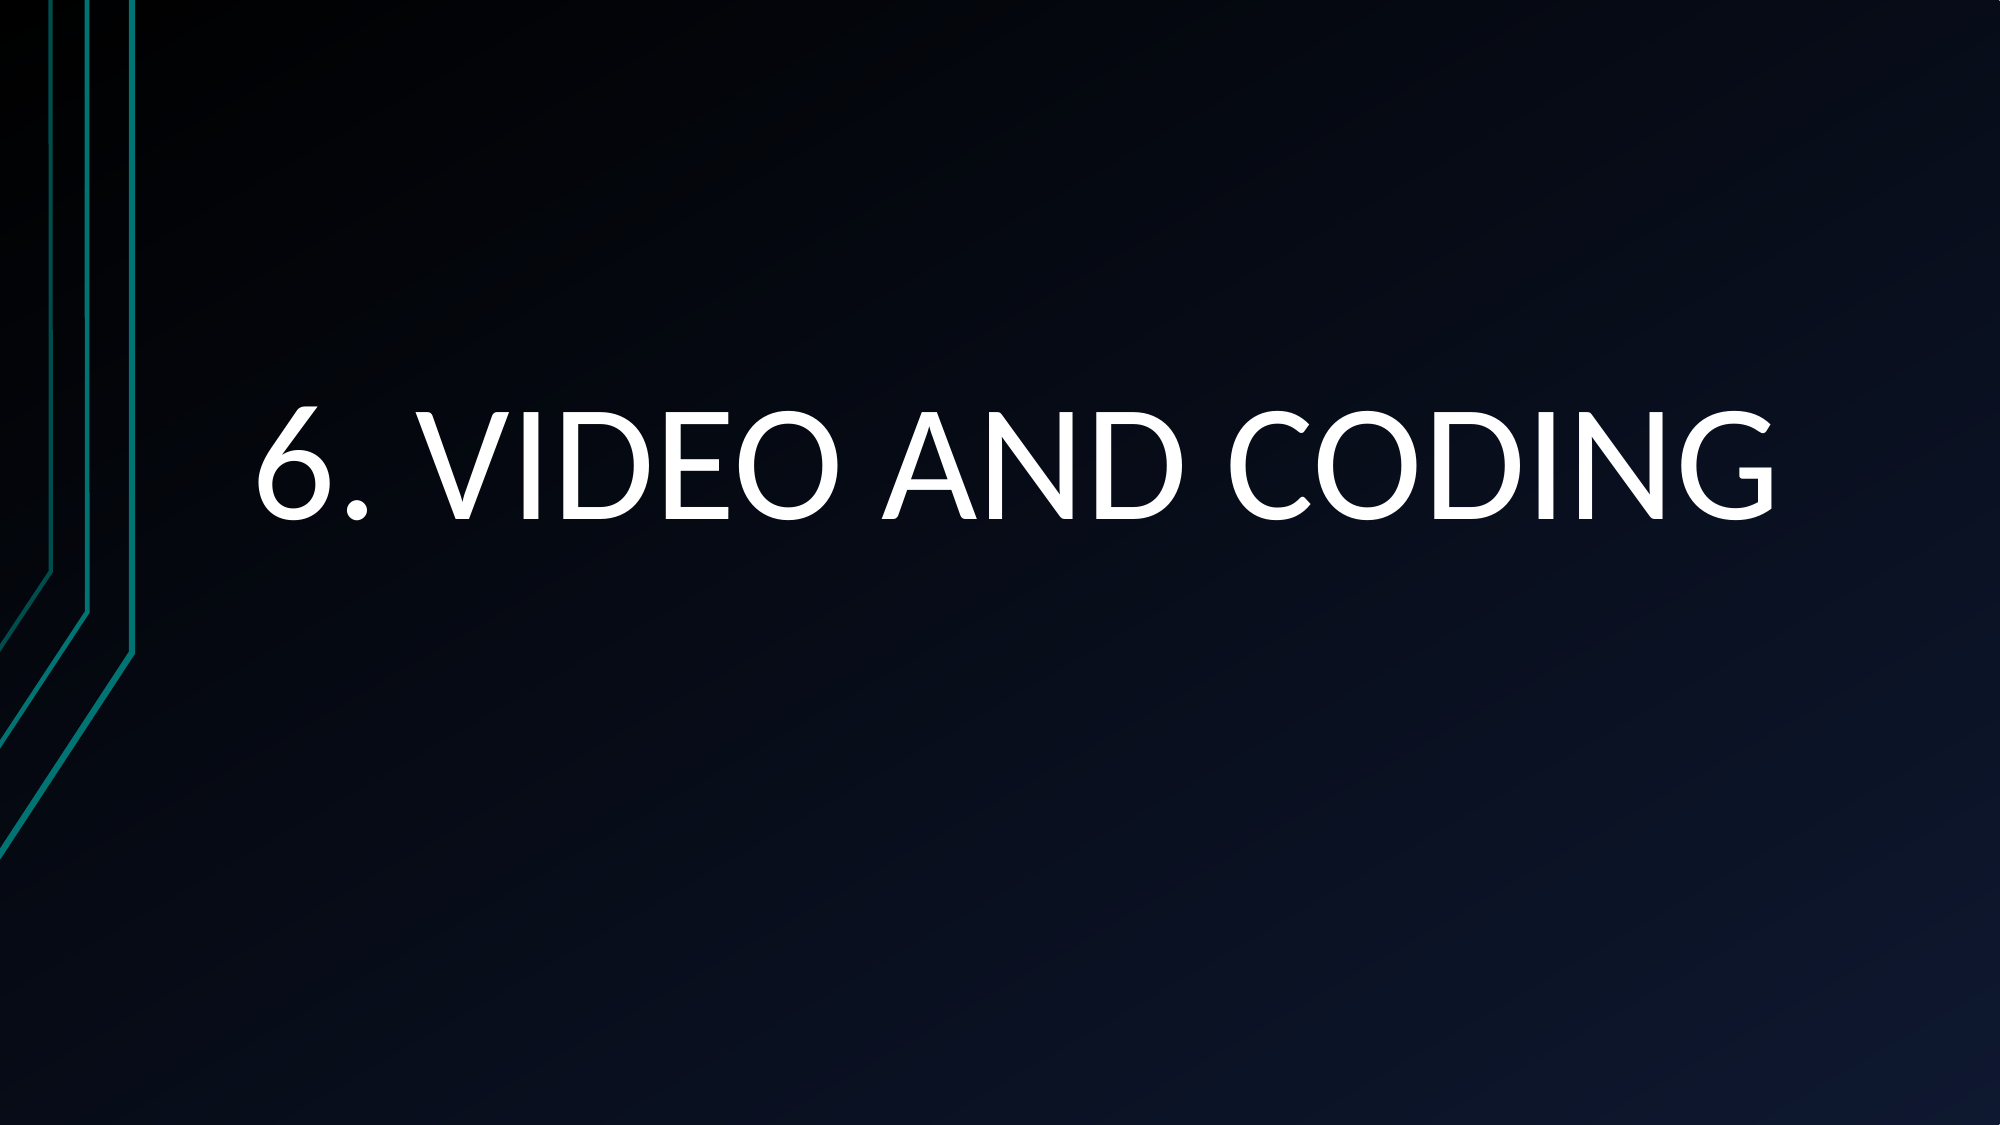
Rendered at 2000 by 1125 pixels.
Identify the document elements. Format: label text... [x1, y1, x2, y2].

text_box 6. VIDEO AND CODING [237, 345, 1888, 561]
